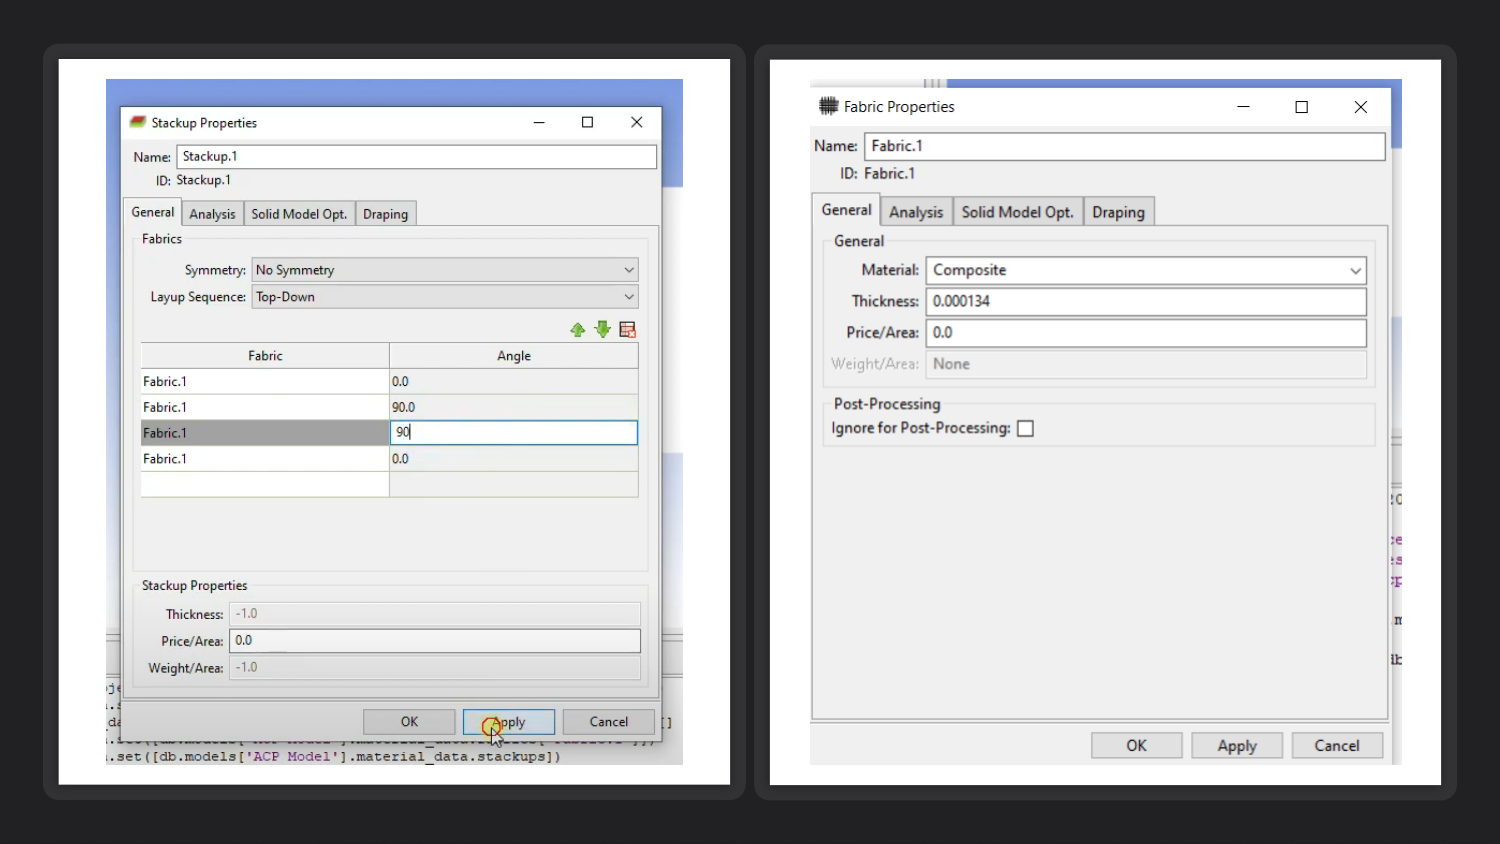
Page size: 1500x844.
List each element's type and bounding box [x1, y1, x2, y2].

picture [106, 78, 683, 765]
text_box [57, 58, 731, 786]
picture [810, 79, 1402, 766]
text_box [0, 0, 1500, 844]
text_box [768, 58, 1443, 786]
